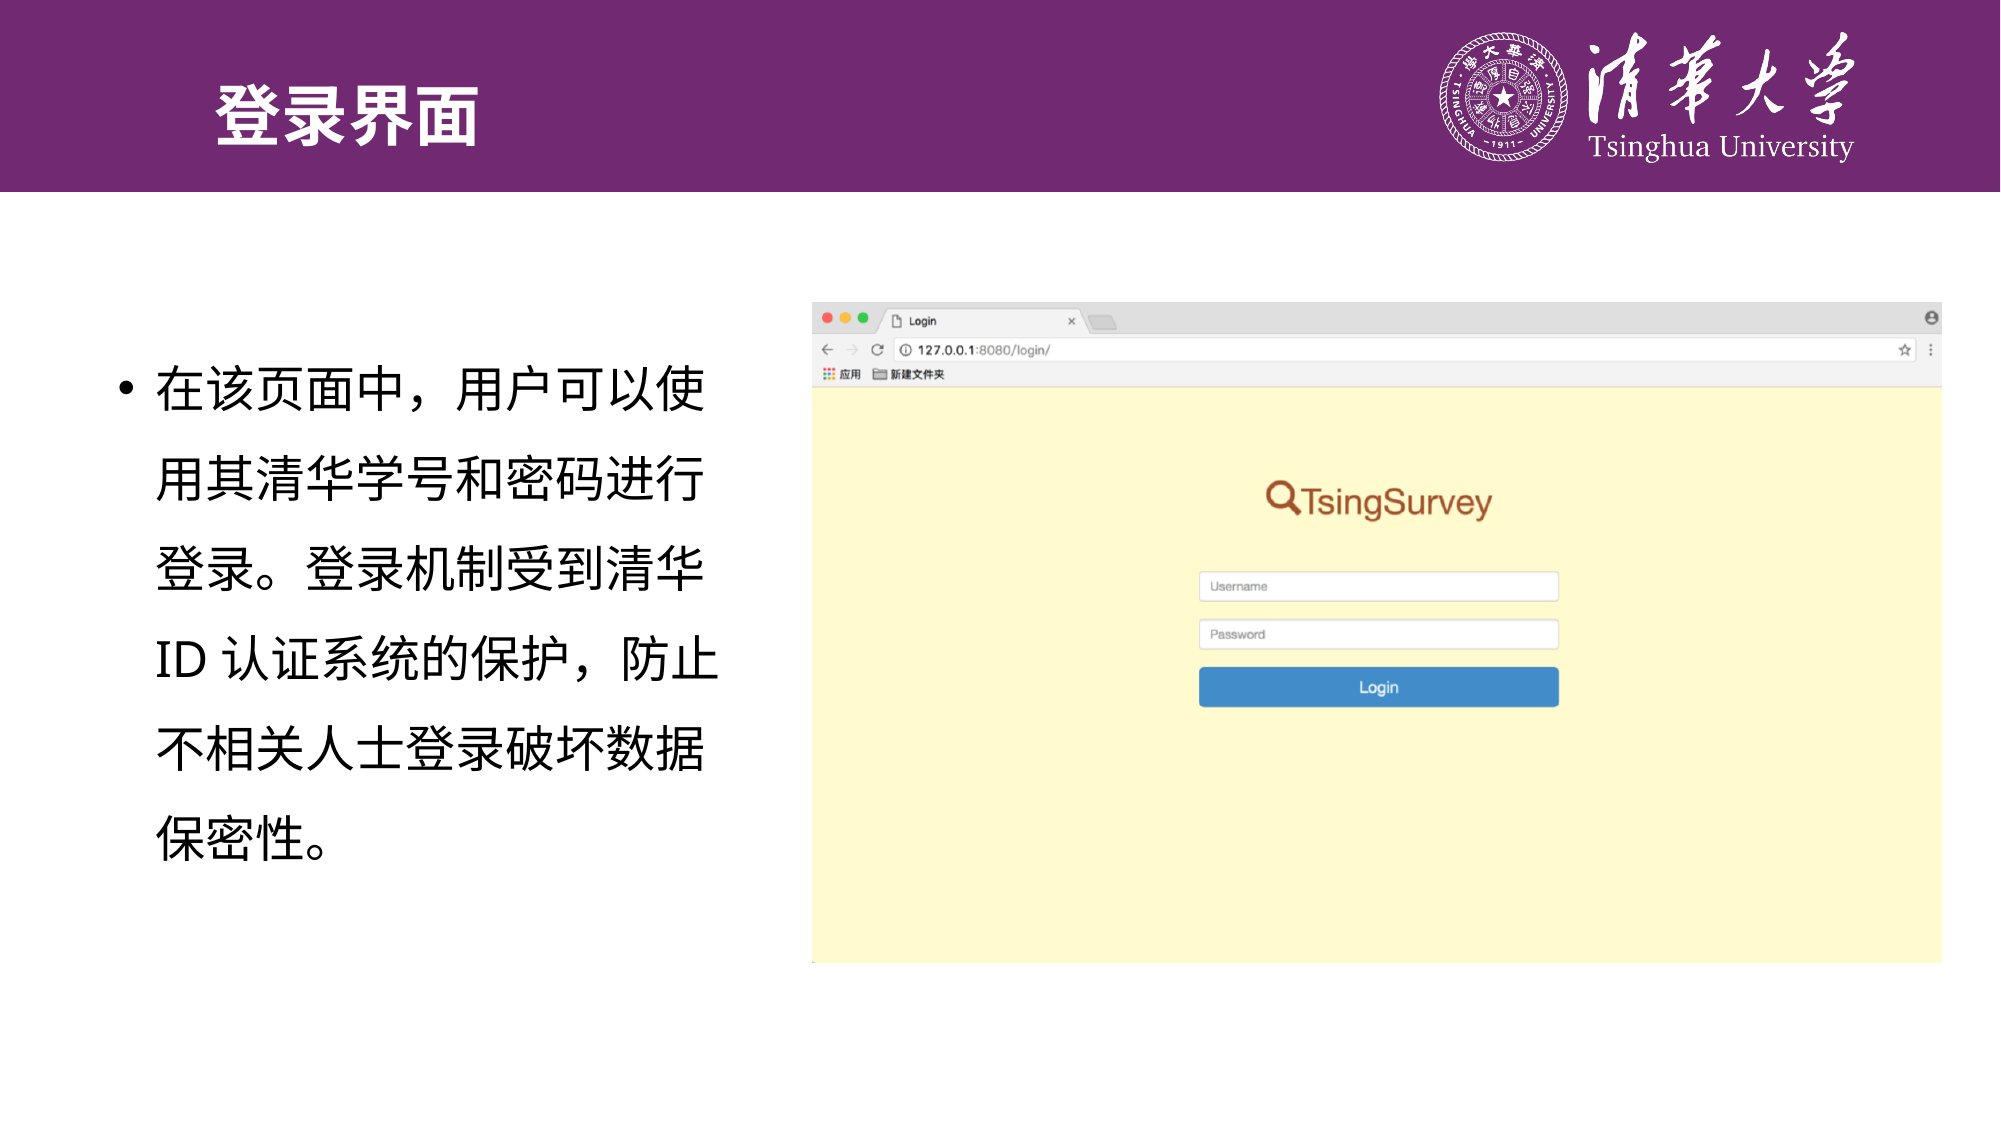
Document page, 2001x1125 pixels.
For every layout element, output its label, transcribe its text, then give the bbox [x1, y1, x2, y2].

text_box 登录界面 [200, 75, 846, 338]
text_box 在该页面中，用户可以使用其清华学号和密码进行登录。登录机制受到清华ID认证系统的保护，防止不相关人士登录破坏数据保密性。 [102, 320, 748, 946]
picture [812, 302, 1942, 963]
picture [1425, 10, 1889, 163]
